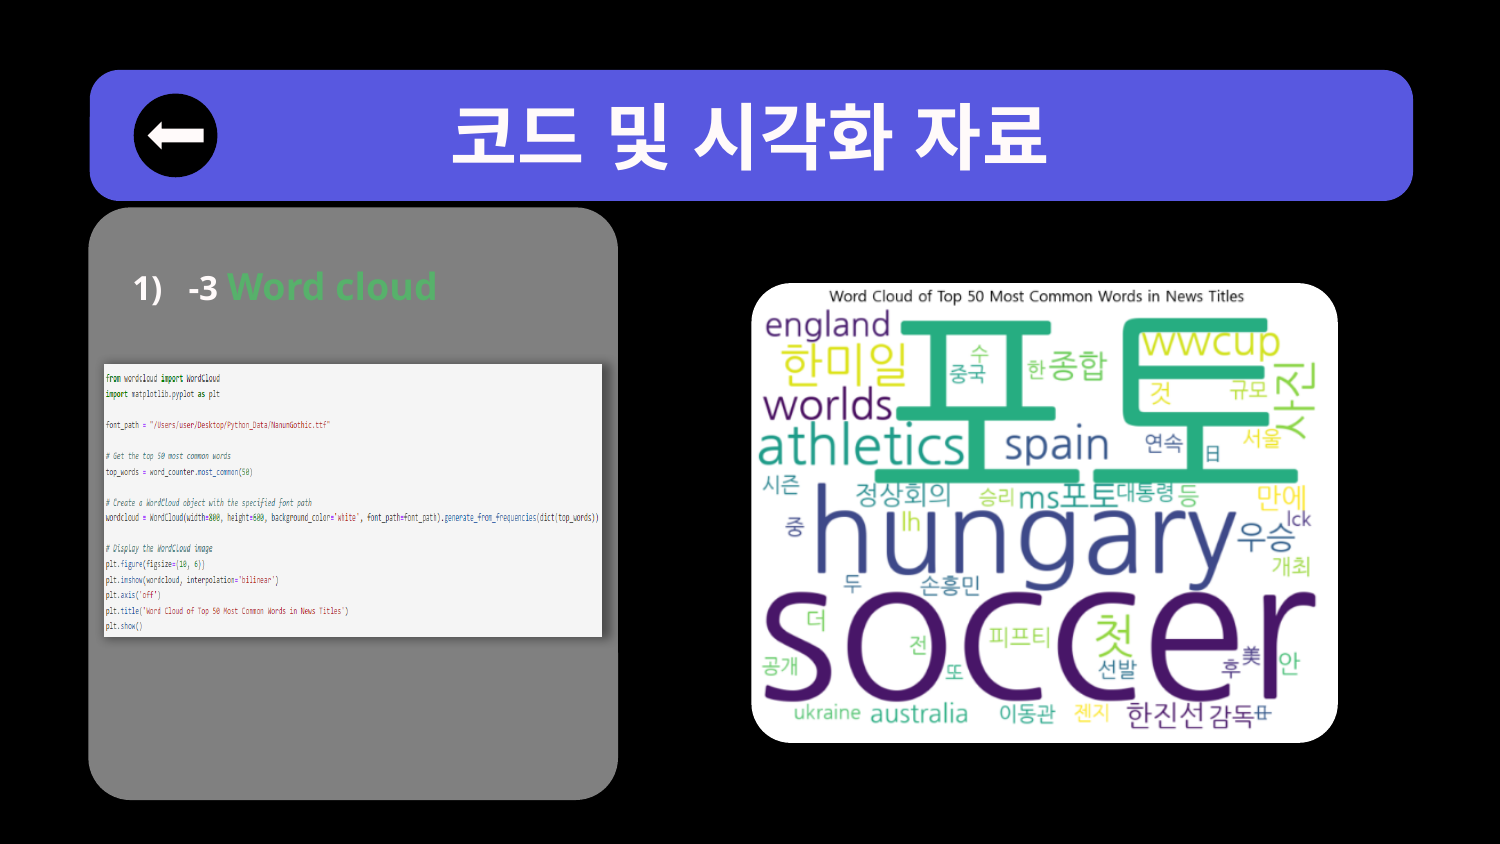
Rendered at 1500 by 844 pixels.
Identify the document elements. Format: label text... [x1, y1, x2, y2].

subtitle -3 Word cloud [117, 225, 624, 757]
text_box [133, 93, 218, 178]
text_box [88, 207, 619, 801]
text_box [89, 69, 1414, 201]
title 코드 및 시각화 자료 [221, 76, 1279, 171]
picture [104, 363, 603, 637]
picture [751, 282, 1339, 744]
